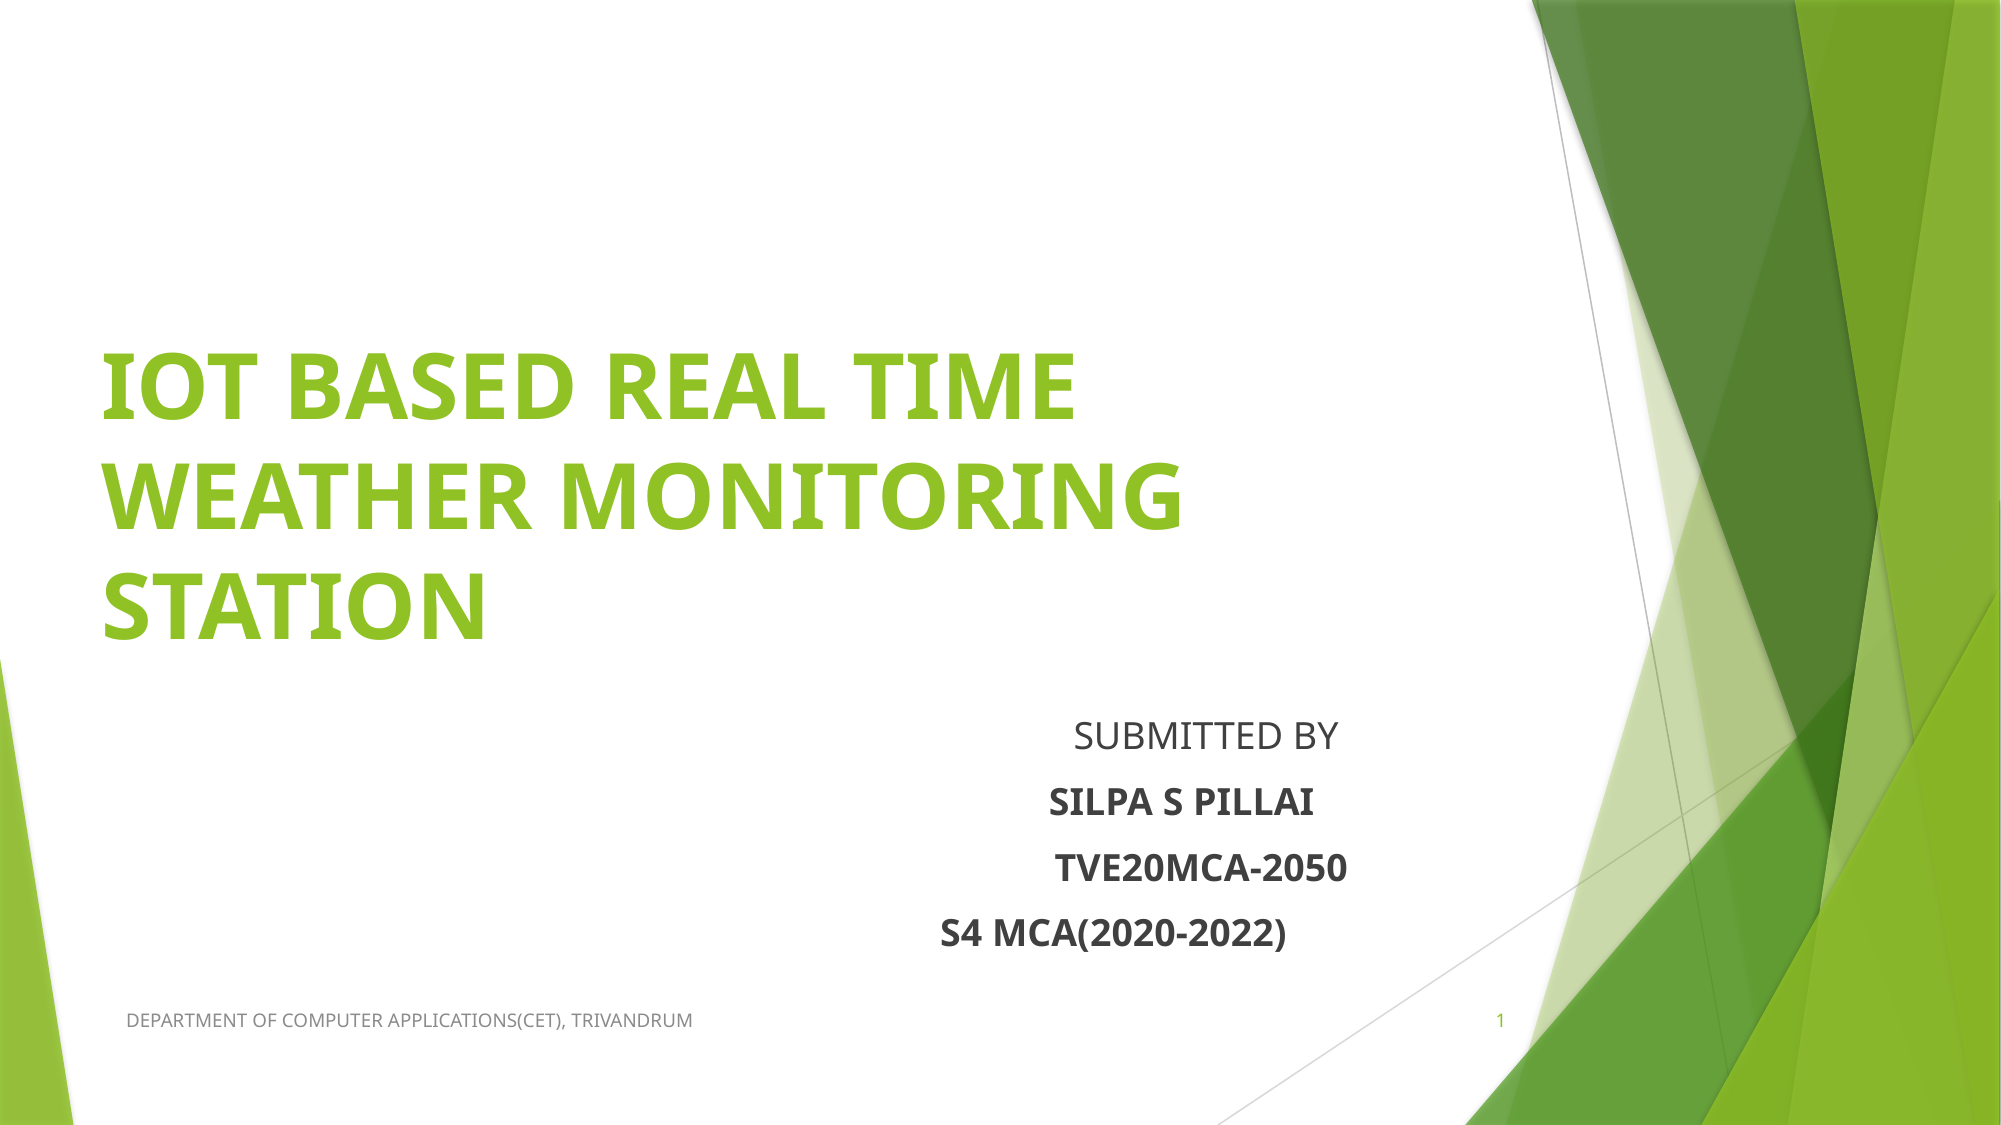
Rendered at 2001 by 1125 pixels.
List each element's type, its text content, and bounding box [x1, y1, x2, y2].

footer DEPARTMENT OF COMPUTER APPLICATIONS(CET), TRIVANDRUM [111, 991, 1145, 1051]
list SUBMITTED BY SILPA S PILLAI TVE20MCA-2050 S4 MCA(2020-2022) [111, 704, 1522, 992]
slide_number 1 [1409, 991, 1522, 1051]
title IOT BASED REAL TIME WEATHER MONITORING STATION [86, 320, 1497, 667]
